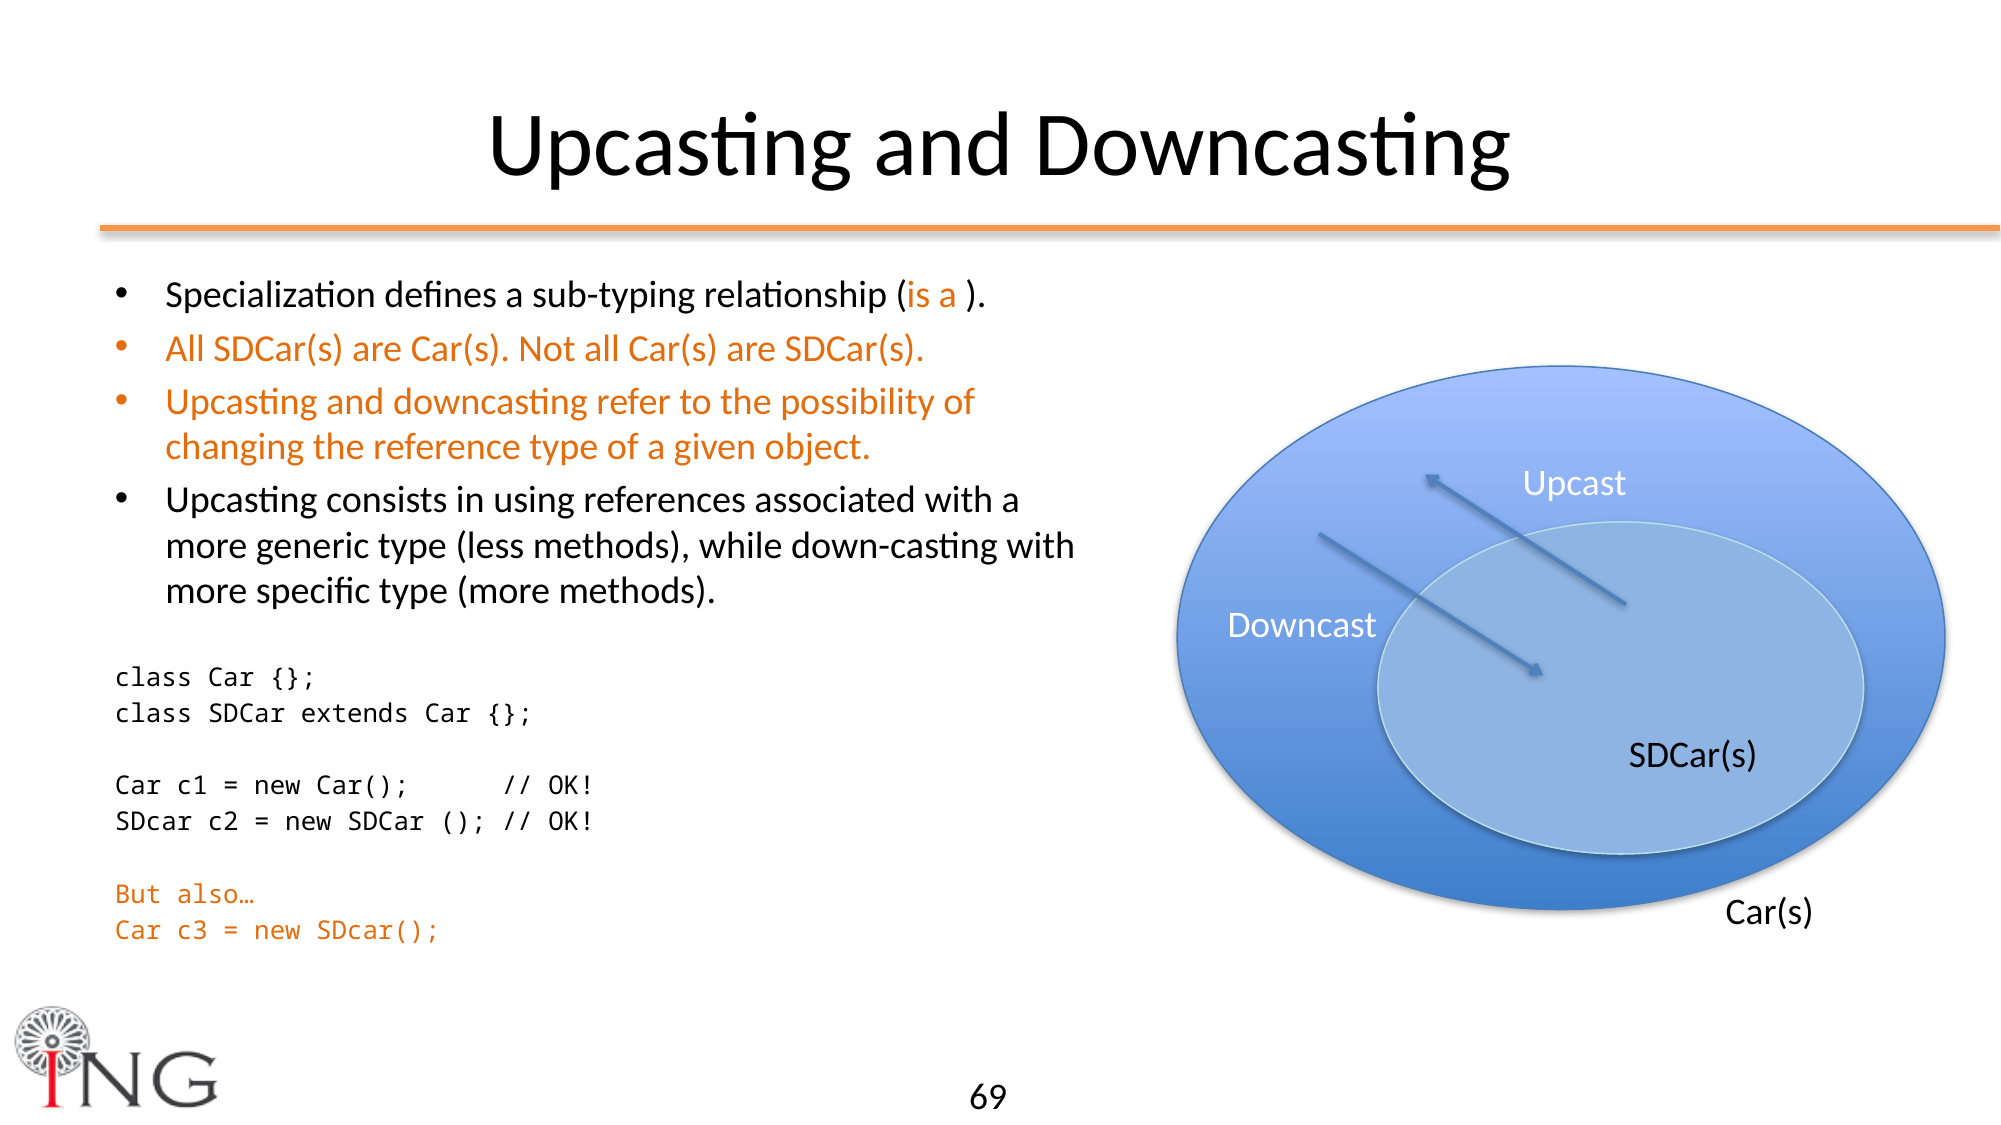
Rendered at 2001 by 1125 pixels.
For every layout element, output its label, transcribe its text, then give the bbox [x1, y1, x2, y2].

text_box [1377, 521, 1865, 855]
text_box Upcast [1507, 451, 1644, 511]
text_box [1424, 474, 1627, 605]
picture [0, 987, 244, 1125]
list Specialization defines a sub-typing relationship (is a ). All SDCar(s) are Car(s). Not all Car(s) are SDCar(s). Upcasting and downcasting refer to the possibility of changing the reference type of a given object. Upcasting consists in using references associated with a more generic type (less methods), while down-casting with more specific type (more methods). class Car {}; class SDCar extends Car {}; Car c1 = new Car(); // OK! SDcar c2 = new SDCar (); // OK! But also… Car c3 = new SDcar(); [99, 262, 1095, 1005]
text_box SDCar(s) [1614, 722, 1775, 783]
text_box Downcast [1212, 592, 1313, 653]
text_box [1318, 533, 1544, 676]
slide_number 69 [954, 1064, 1750, 1125]
text_box Car(s) [1710, 879, 1831, 940]
title Upcasting and Downcasting [99, 45, 1900, 233]
text_box [1176, 365, 1946, 911]
